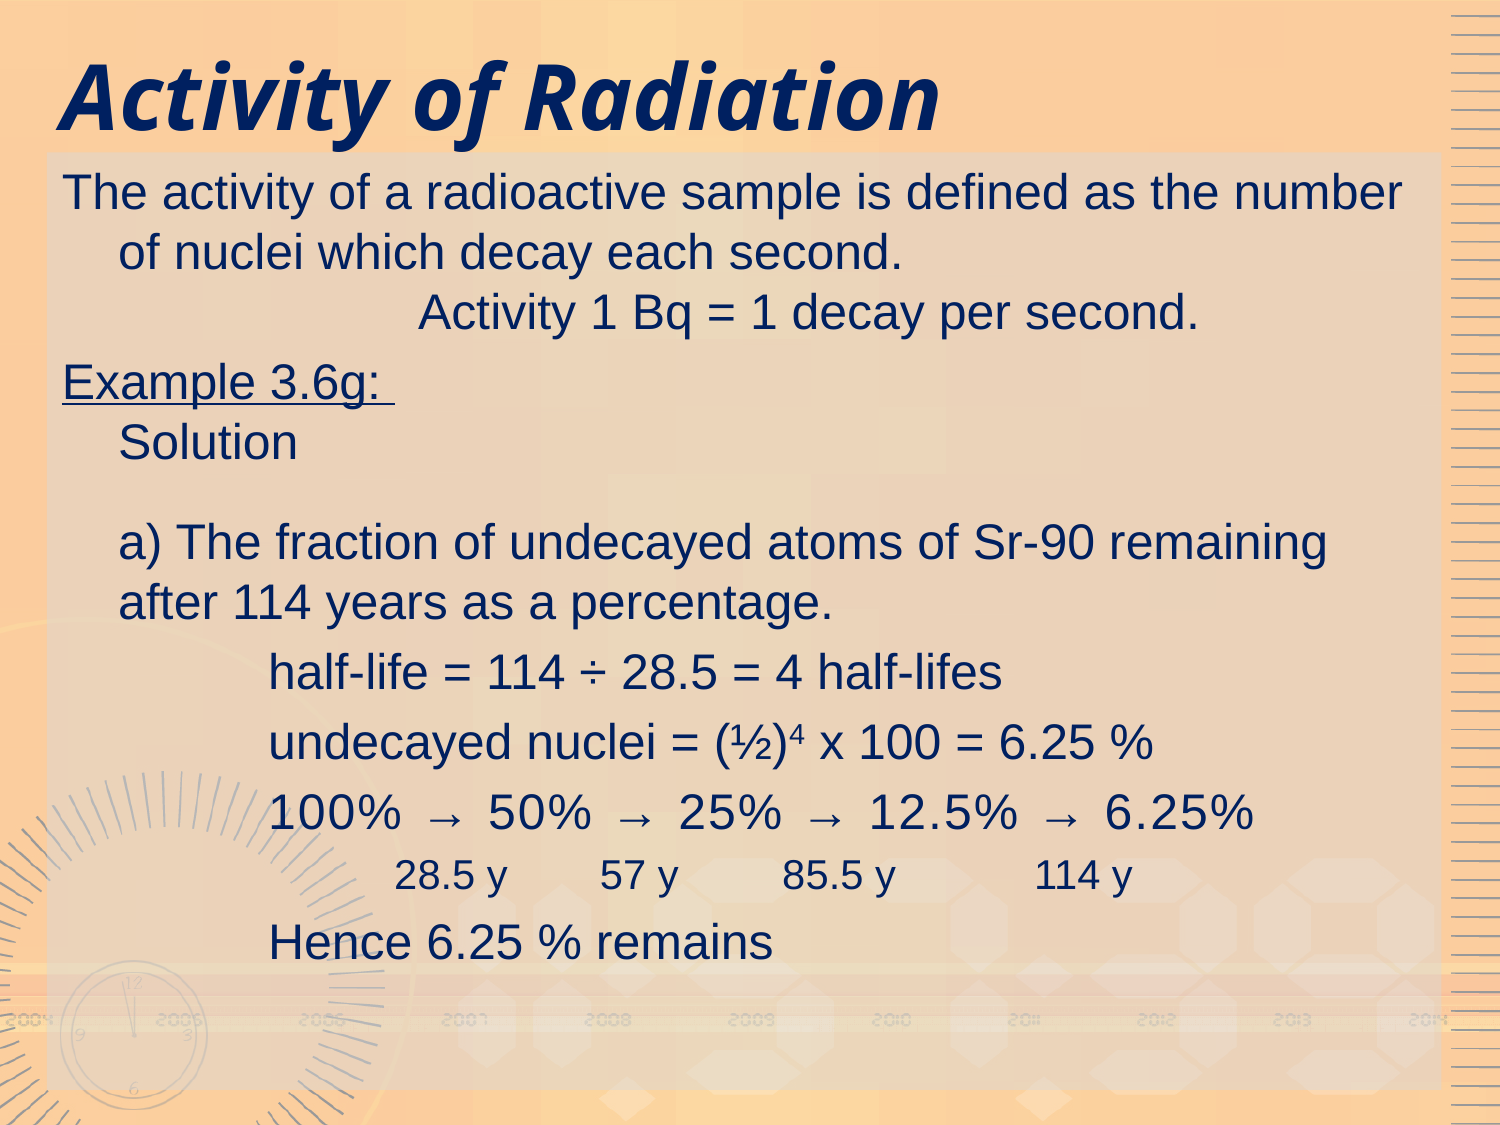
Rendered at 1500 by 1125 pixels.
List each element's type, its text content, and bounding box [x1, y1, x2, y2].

list The activity of a radioactive sample is defined as the number of nuclei which decay each second. Activity 1 Bq = 1 decay per second. Example 3.6g: Solution a) The fraction of undecayed atoms of Sr-90 remaining after 114 years as a percentage. half-life = 114 ÷ 28.5 = 4 half-lifes undecayed nuclei = (½)4 x 100 = 6.25 % 100% → 50% → 25% → 12.5% → 6.25% 28.5 y 57 y 85.5 y 114 y Hence 6.25 % remains [46, 152, 1442, 1091]
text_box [0, 0, 1500, 1125]
title Activity of Radiation [46, 0, 1426, 152]
